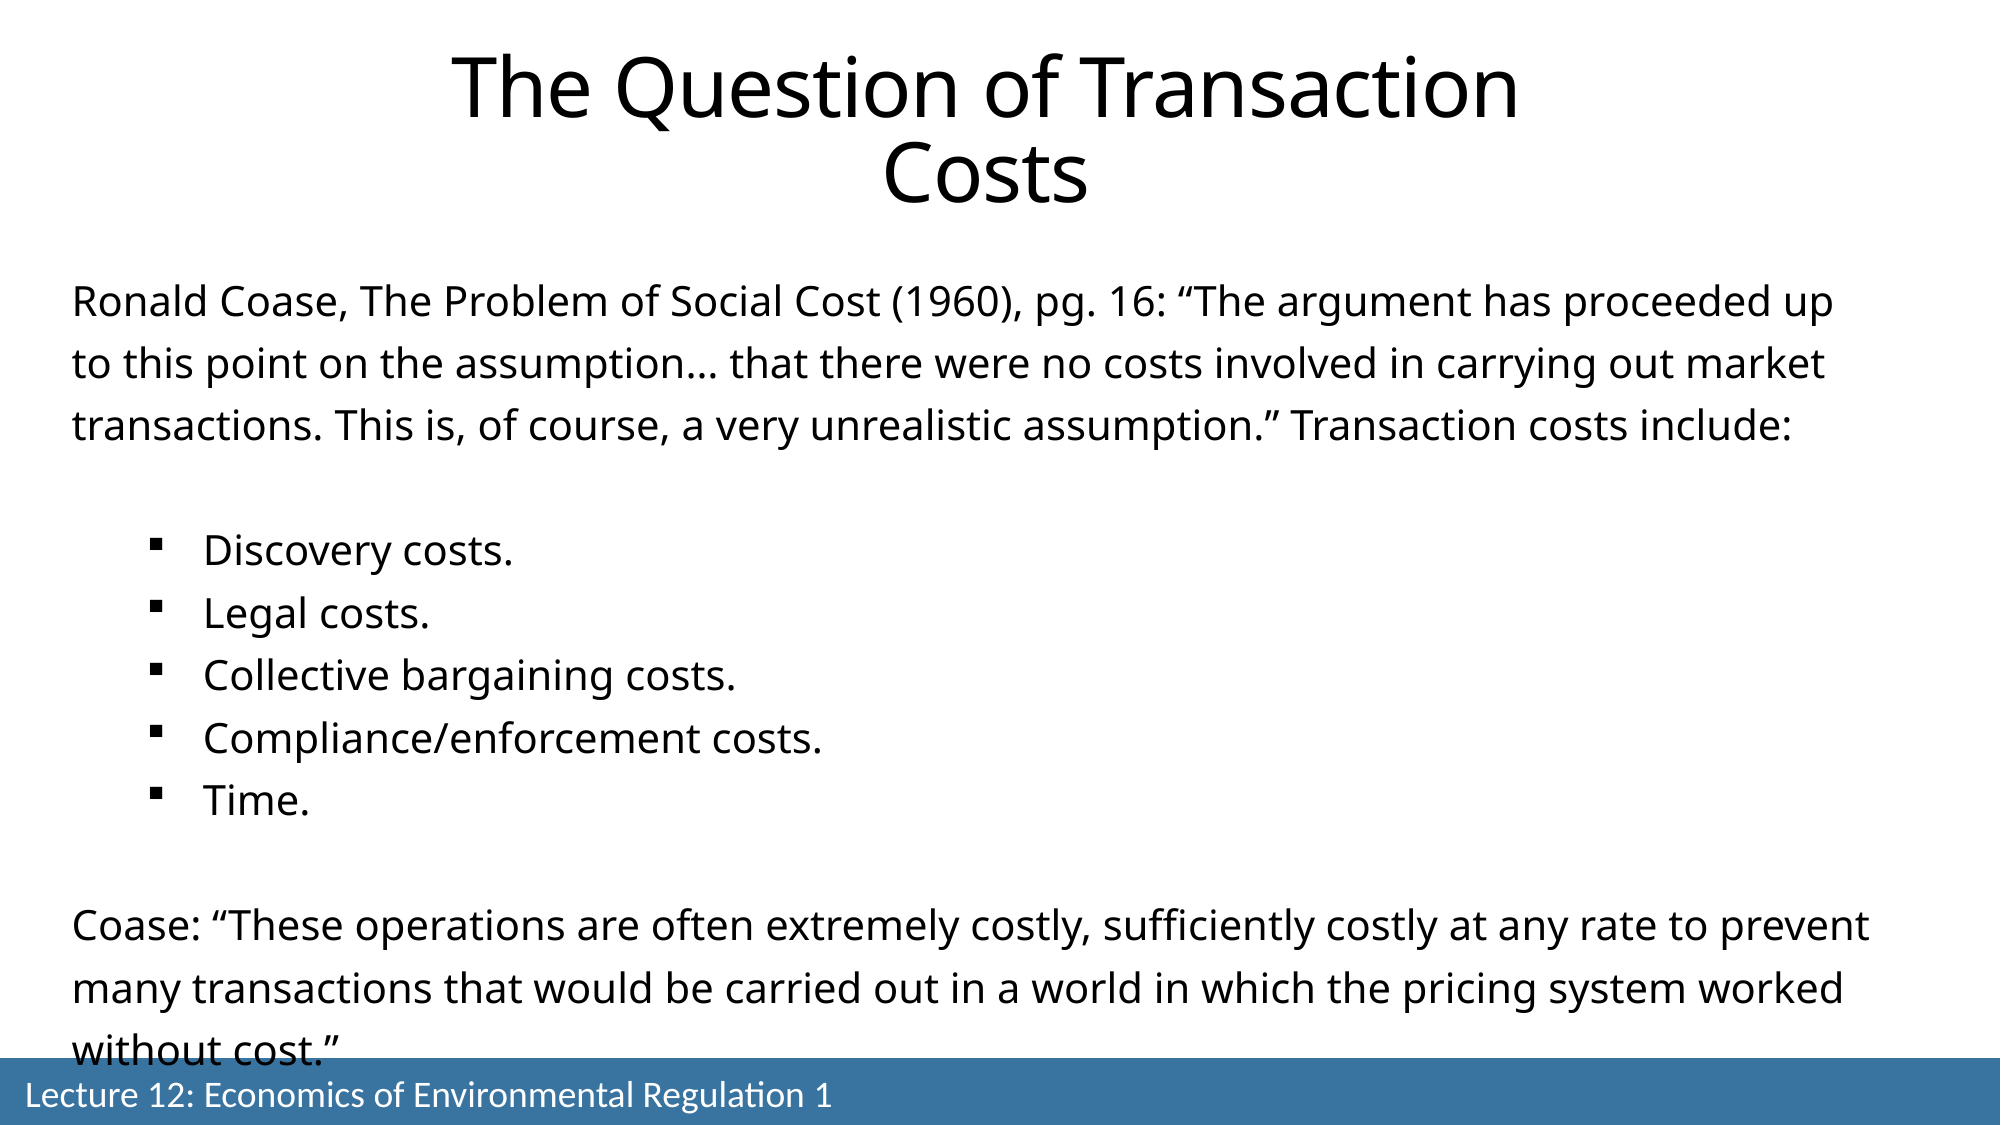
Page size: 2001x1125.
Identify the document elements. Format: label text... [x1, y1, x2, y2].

text_box Ronald Coase, The Problem of Social Cost (1960), pg. 16: “The argument has proceeded up to this point on the assumption… that there were no costs involved in carrying out market transactions. This is, of course, a very unrealistic assumption.” Transaction costs include: Discovery costs. Legal costs. Collective bargaining costs. Compliance/enforcement costs. Time. Coase: “These operations are often extremely costly, sufficiently costly at any rate to prevent many transactions that would be carried out in a world in which the pricing system worked without cost.” [56, 254, 1892, 1125]
text_box The Question of Transaction Costs [393, 0, 1579, 227]
